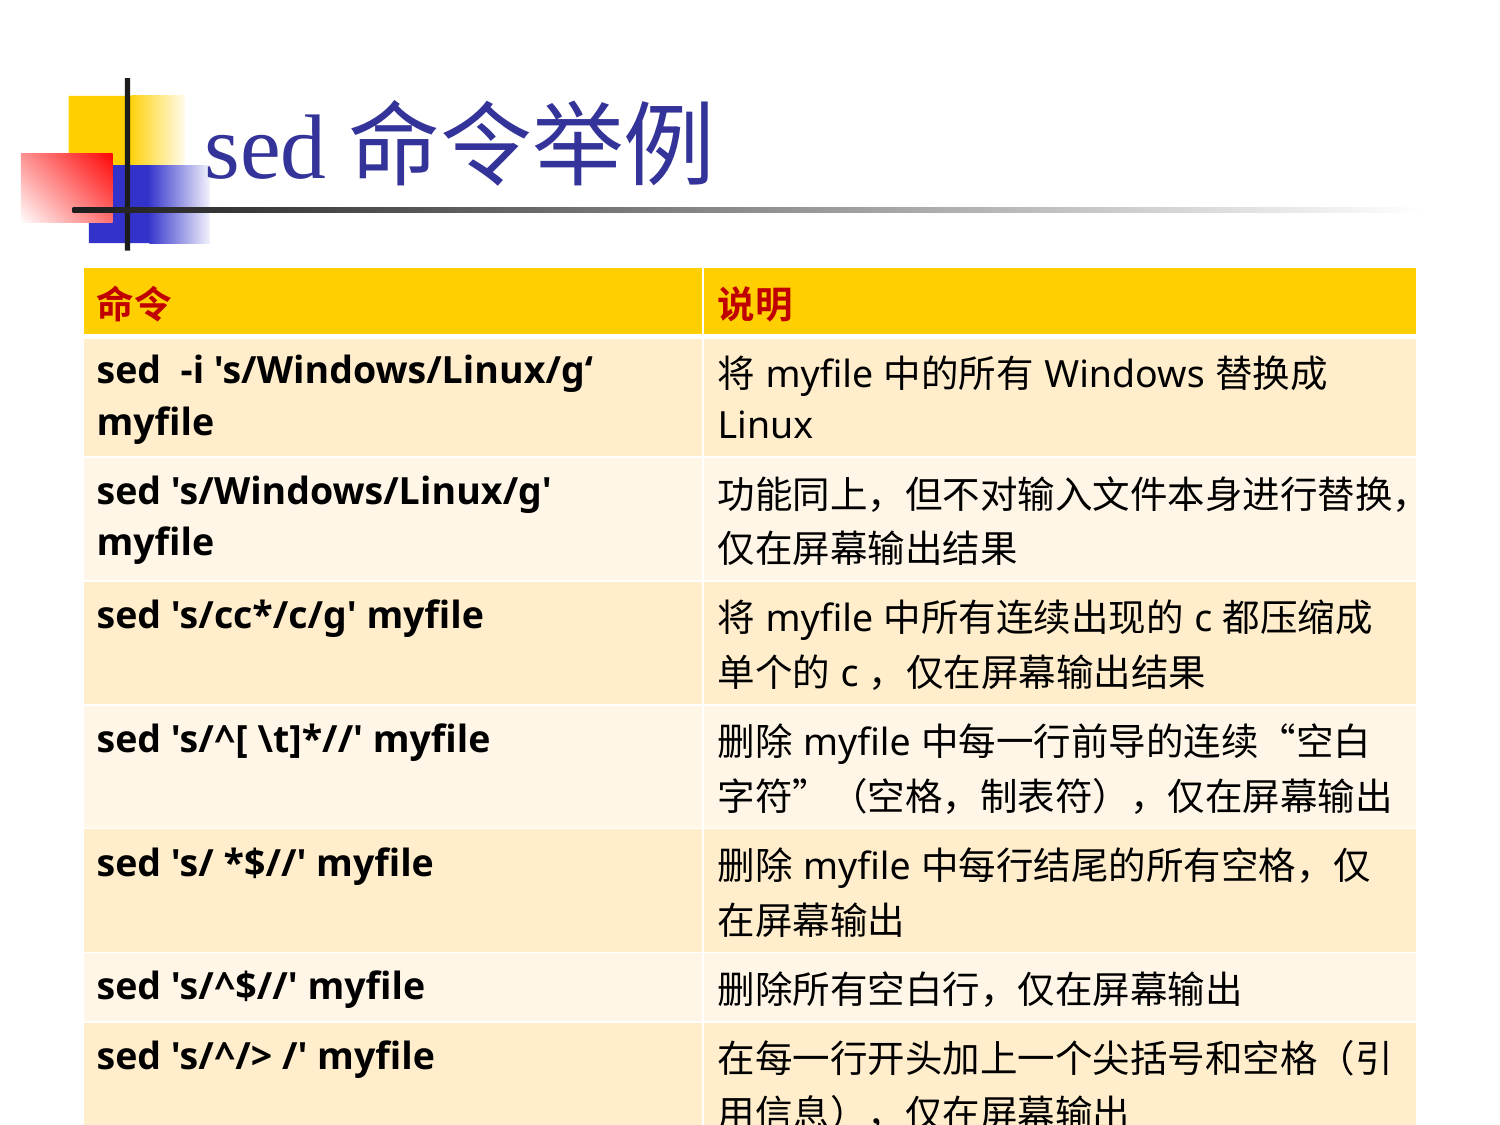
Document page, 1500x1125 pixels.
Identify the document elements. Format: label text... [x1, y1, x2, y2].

table_cell sed 's/^[ \t]*//' myfile [84, 706, 702, 828]
table_cell 功能同上，但不对输入文件本身进行替换，仅在屏幕输出结果 [704, 458, 1416, 580]
table_cell 删除myfile中每一行前导的连续“空白字符”（空格，制表符），仅在屏幕输出 [704, 706, 1416, 828]
table_cell sed 's/^/> /' myfile [84, 1023, 702, 1125]
table_cell sed -i 's/Windows/Linux/g‘ myfile [84, 339, 702, 456]
table_cell 将myfile中所有连续出现的c都压缩成单个的c，仅在屏幕输出结果 [704, 582, 1416, 704]
table_cell 删除myfile中每行结尾的所有空格，仅在屏幕输出 [704, 829, 1416, 952]
table_header 命令 [84, 268, 702, 334]
table_cell sed 's/ *$//' myfile [84, 829, 702, 952]
title sed命令举例 [189, 31, 1468, 205]
table_cell sed 's/^$//' myfile [84, 953, 702, 1021]
table_cell 删除所有空白行，仅在屏幕输出 [704, 953, 1416, 1021]
table_cell 将myfile中的所有Windows替换成Linux [704, 339, 1416, 456]
table_cell sed 's/cc*/c/g' myfile [84, 582, 702, 704]
table_header 说明 [704, 268, 1416, 334]
table_cell sed 's/Windows/Linux/g' myfile [84, 458, 702, 580]
table_cell 在每一行开头加上一个尖括号和空格（引用信息），仅在屏幕输出 [704, 1023, 1416, 1125]
